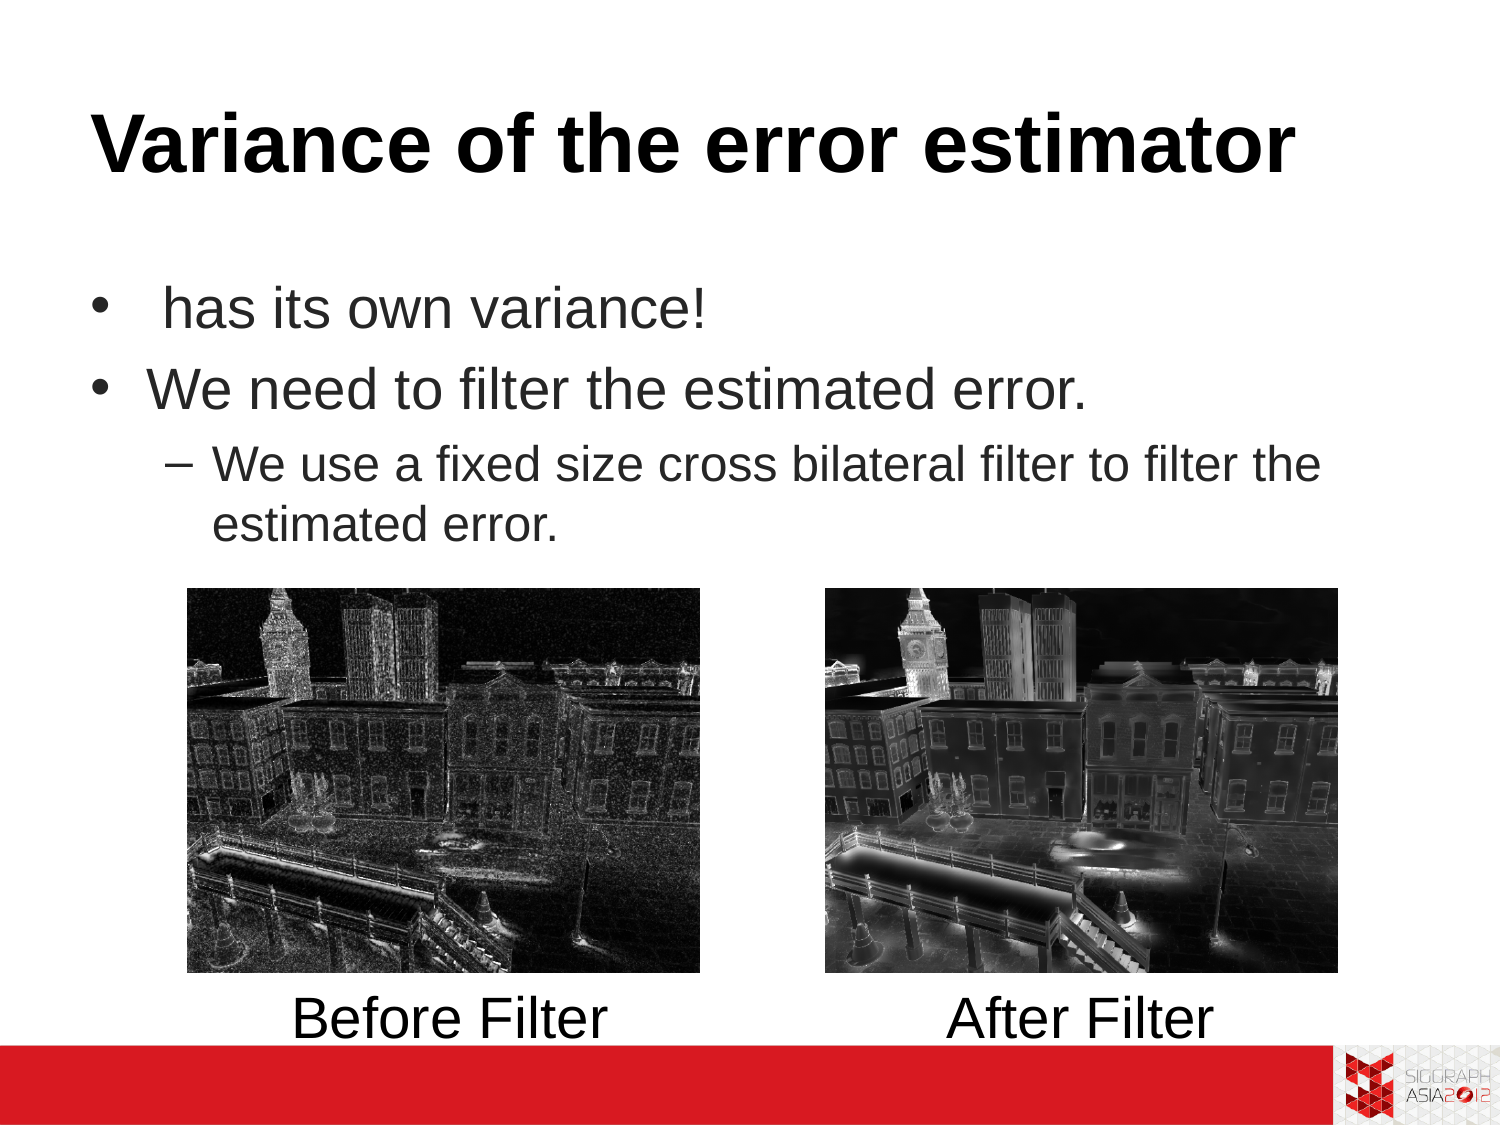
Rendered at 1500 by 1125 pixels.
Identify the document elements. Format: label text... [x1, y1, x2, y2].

picture [0, 0, 1500, 1125]
title Variance of the error estimator [75, 45, 1425, 233]
text_box After Filter [831, 981, 1332, 1058]
text_box Before Filter [200, 980, 700, 1058]
